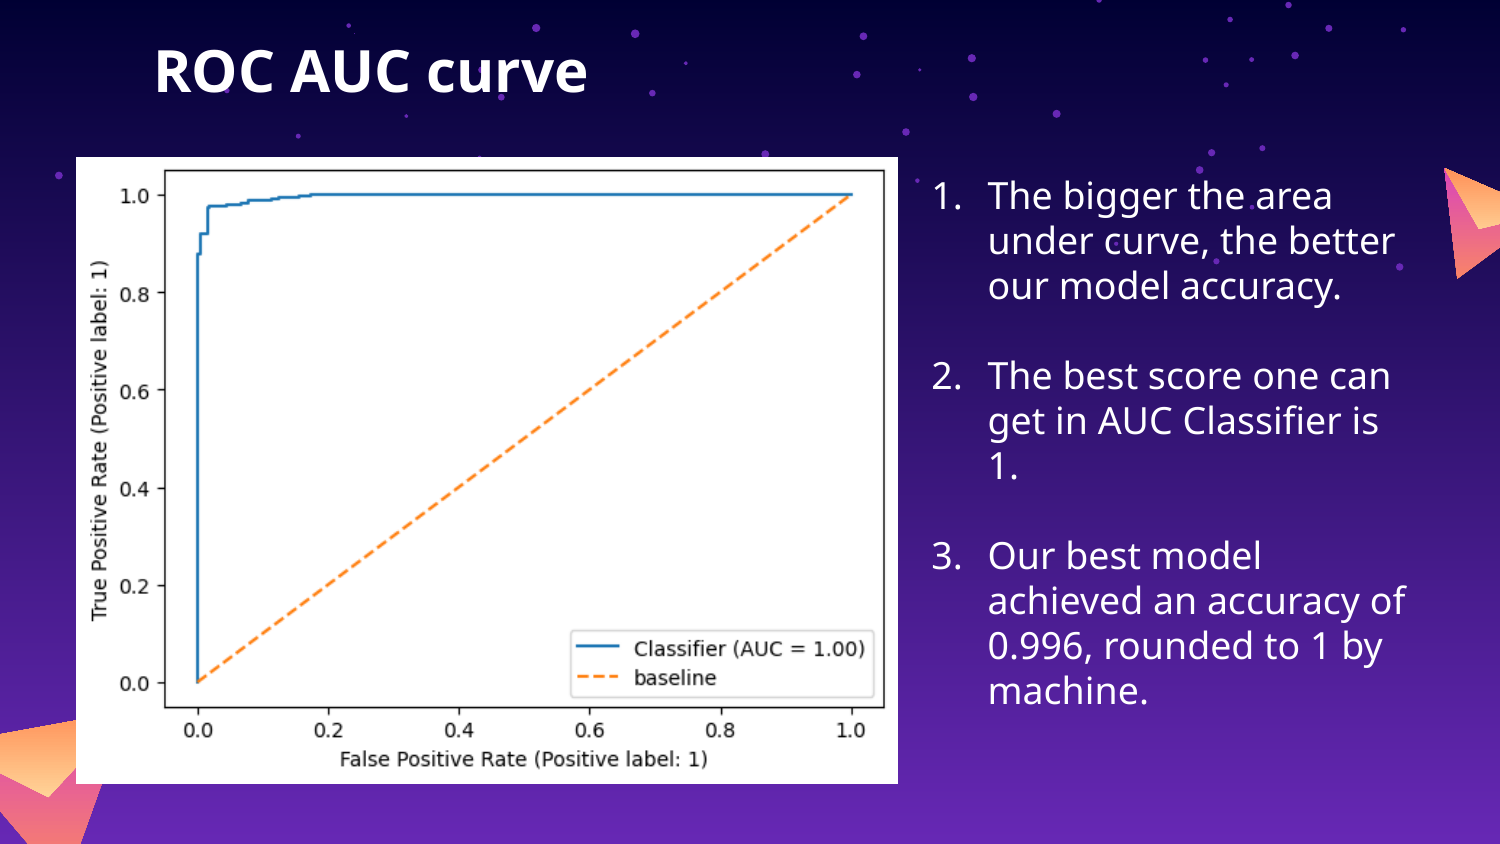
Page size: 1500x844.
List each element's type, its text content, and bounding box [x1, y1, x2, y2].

text_box ROC AUC curve [138, 19, 722, 118]
picture [75, 157, 898, 784]
text_box The bigger the area under curve, the better our model accuracy. The best score one can get in AUC Classifier is 1. Our best model achieved an accuracy of 0.996, rounded to 1 by machine. [899, 157, 1431, 704]
